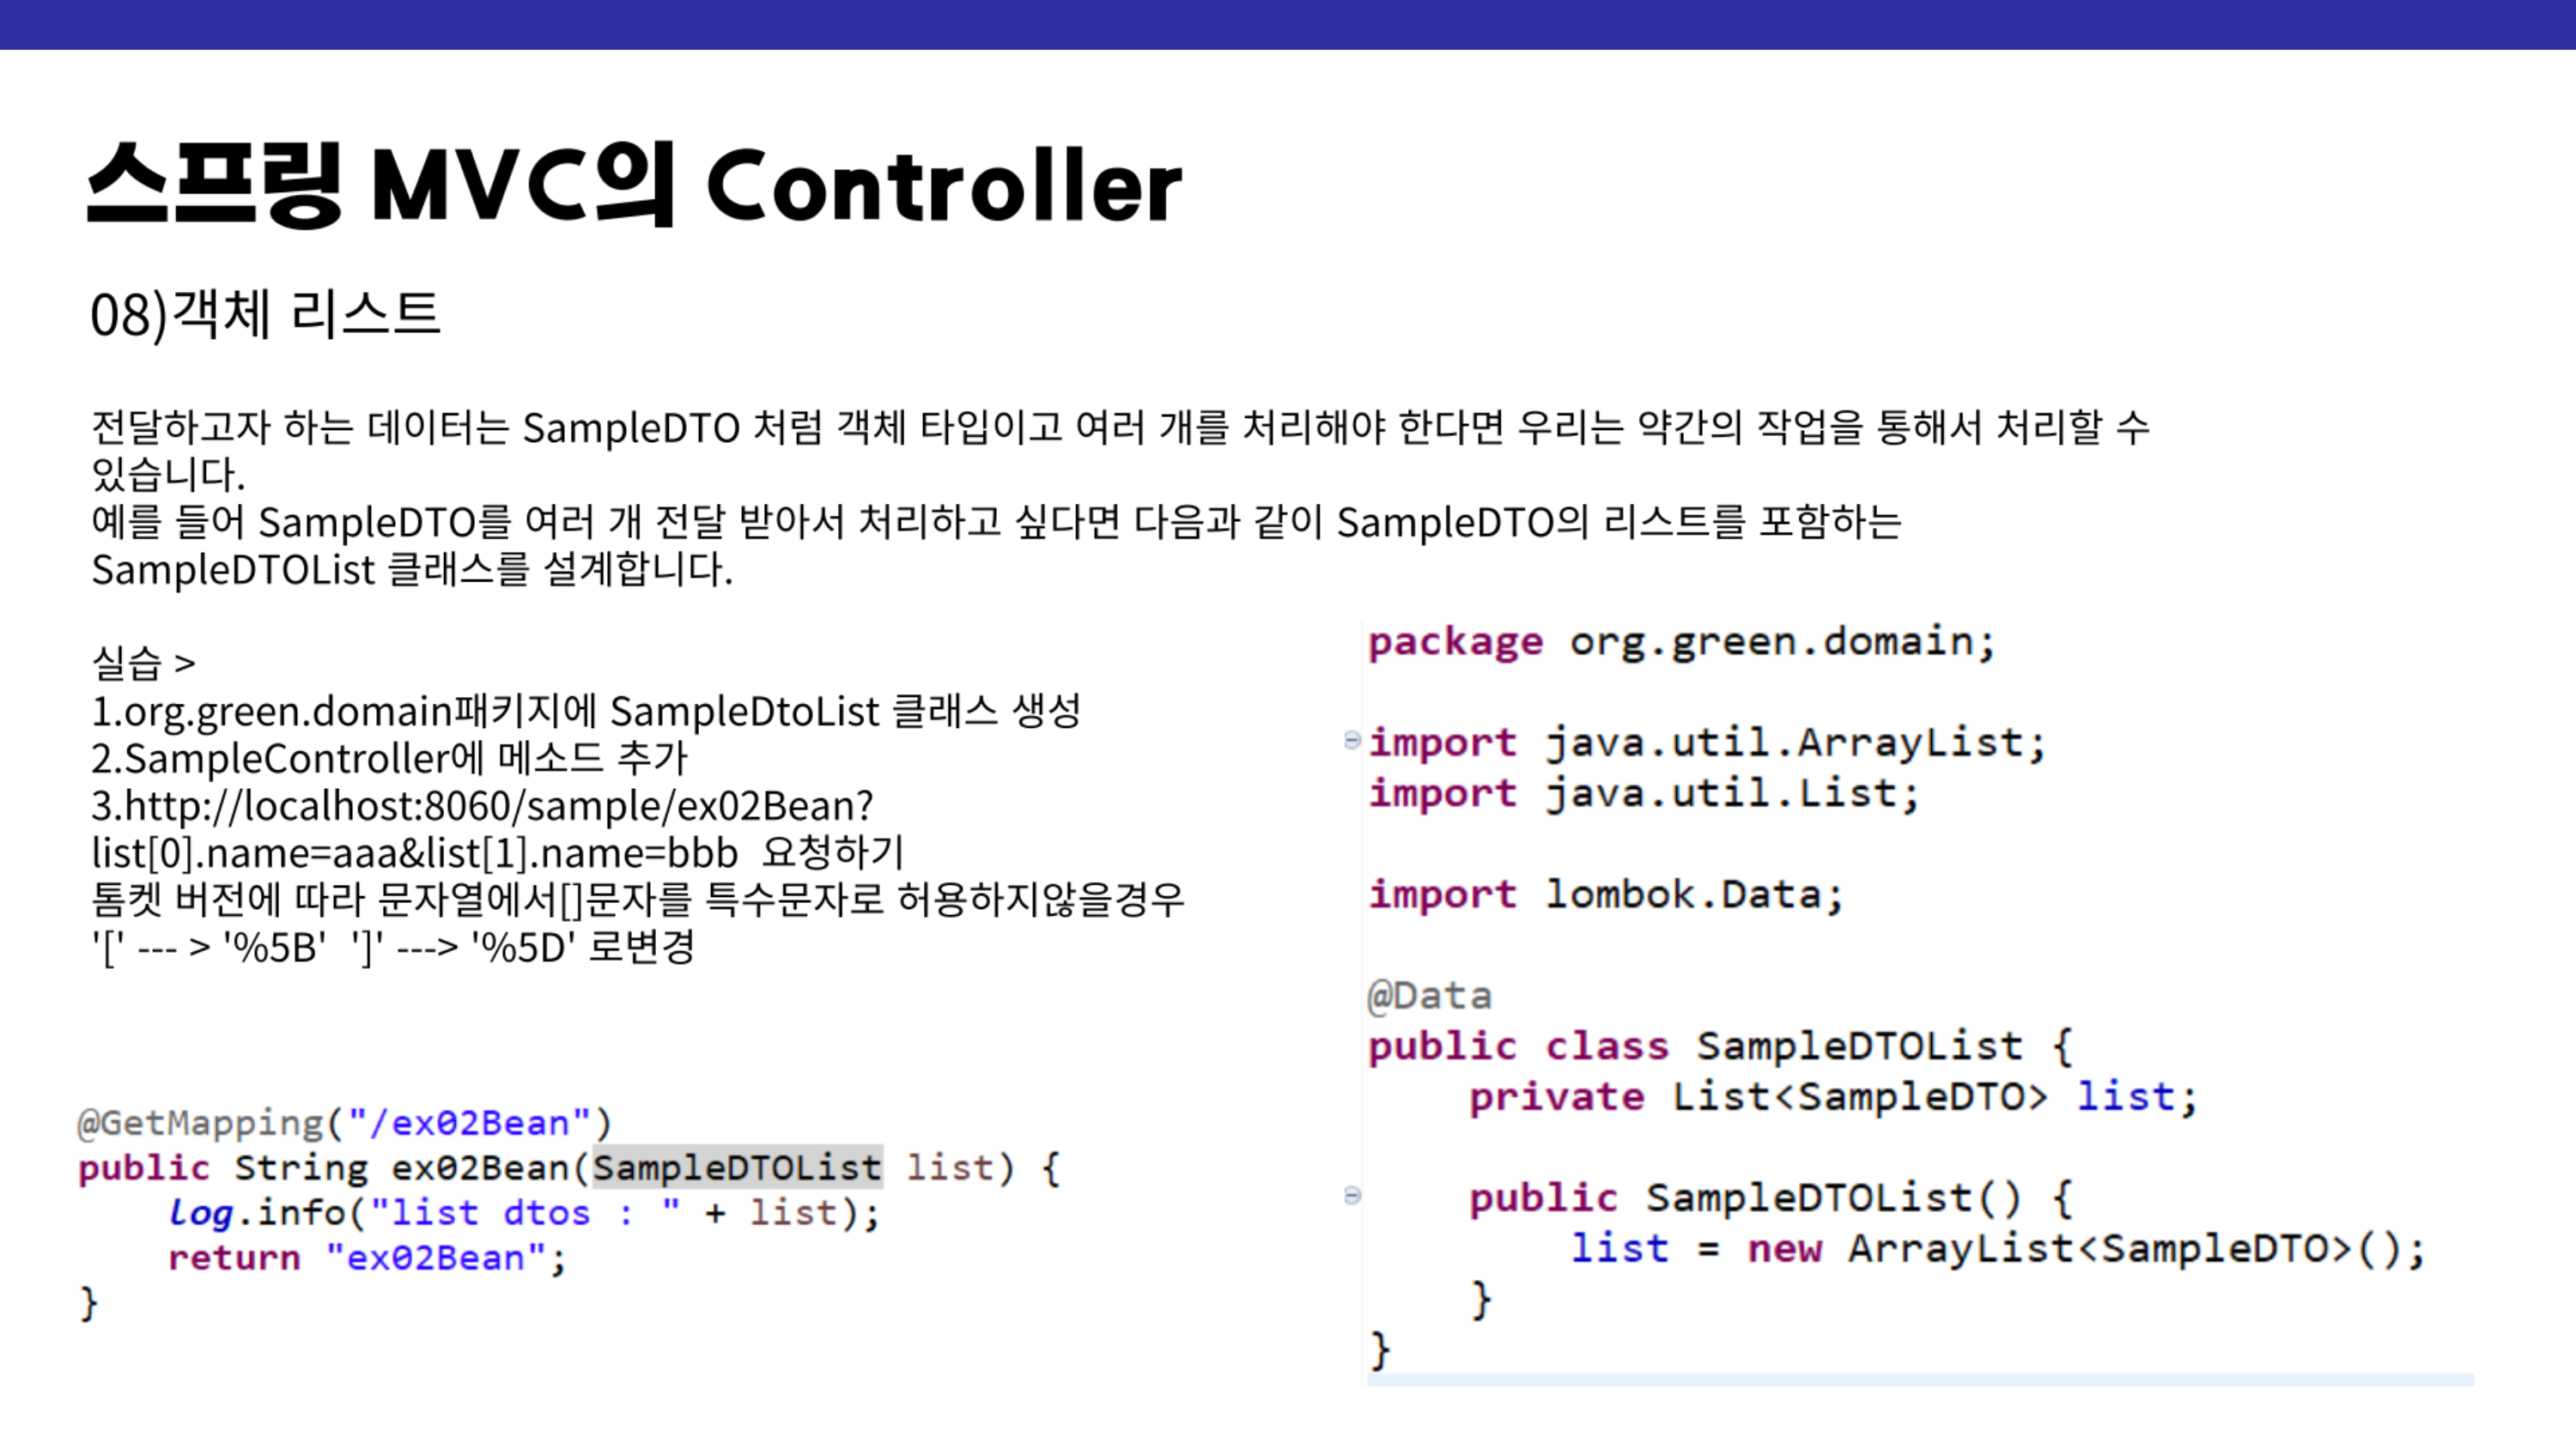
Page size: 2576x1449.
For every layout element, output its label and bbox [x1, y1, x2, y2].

text_box [1345, 618, 2475, 1386]
text_box [0, 0, 2576, 50]
text_box [59, 1101, 1140, 1349]
picture [54, 101, 2187, 1056]
